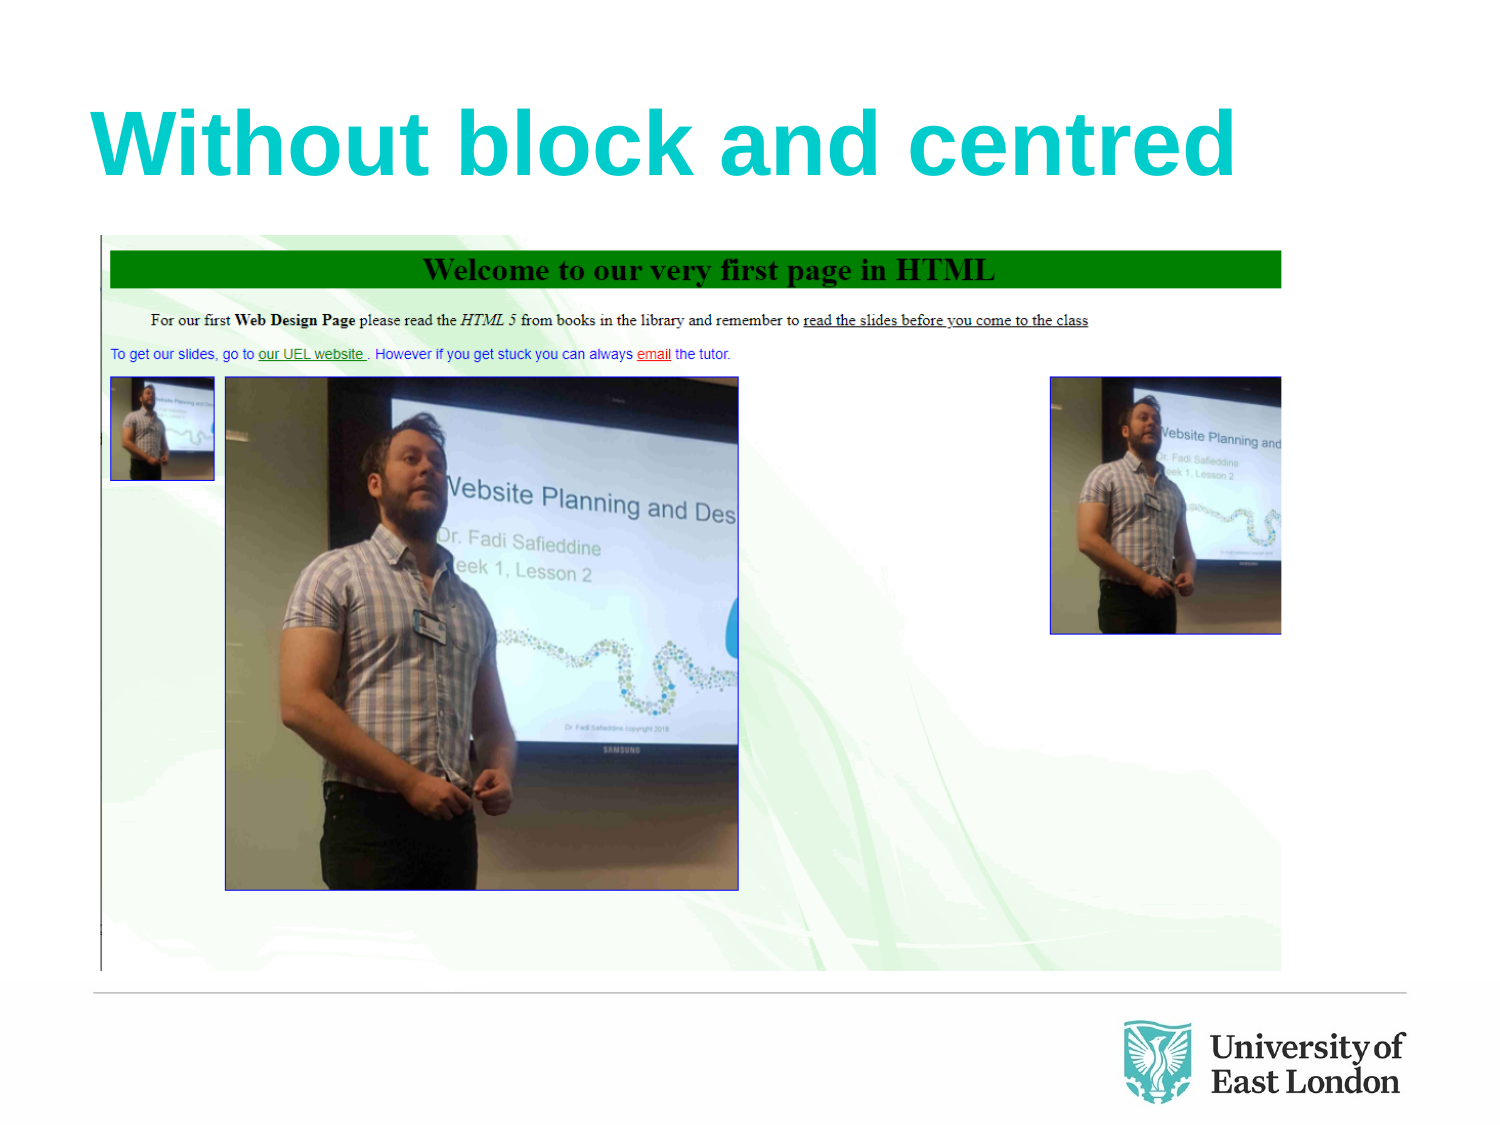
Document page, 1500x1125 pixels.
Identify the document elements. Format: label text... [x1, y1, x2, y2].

picture [100, 235, 1282, 971]
title Without block and centred [75, 45, 1425, 233]
picture [0, 980, 1500, 1125]
